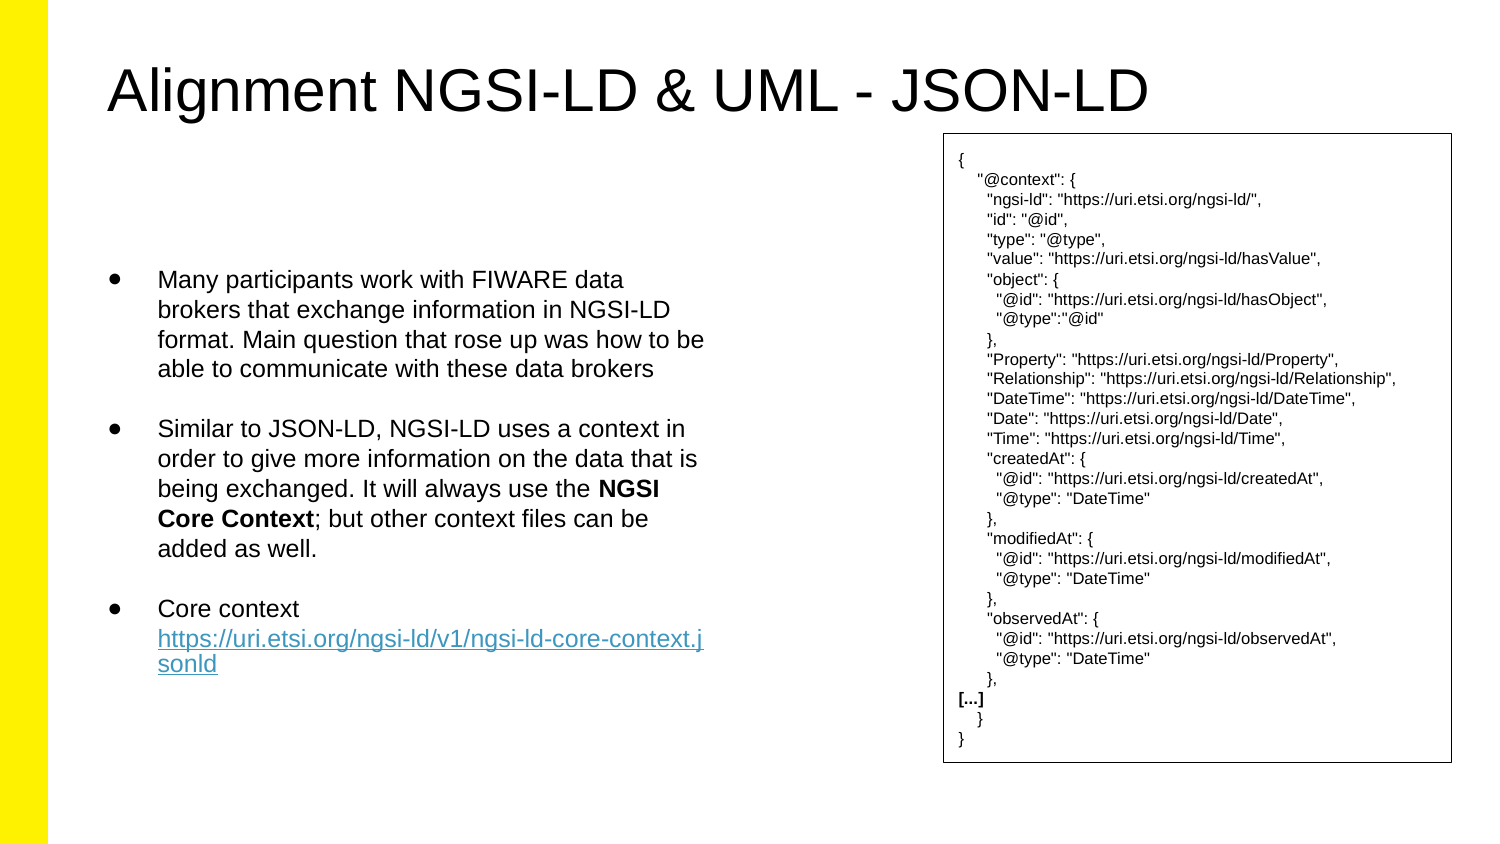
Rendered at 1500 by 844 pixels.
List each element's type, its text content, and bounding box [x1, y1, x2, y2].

text_box Many participants work with FIWARE data brokers that exchange information in NGSI-LD format. Main question that rose up was how to be able to communicate with these data brokers Similar to JSON-LD, NGSI-LD uses a context in order to give more information on the data that is being exchanged. It will always use the NGSI Core Context; but other context files can be added as well. Core context https://uri.etsi.org/ngsi-ld/v1/ngsi-ld-core-context.jsonld [67, 248, 727, 698]
text_box { "@context": { "ngsi-ld": "https://uri.etsi.org/ngsi-ld/", "id": "@id", "type": "@type", "value": "https://uri.etsi.org/ngsi-ld/hasValue", "object": { "@id": "https://uri.etsi.org/ngsi-ld/hasObject", "@type":"@id" }, "Property": "https://uri.etsi.org/ngsi-ld/Property", "Relationship": "https://uri.etsi.org/ngsi-ld/Relationship", "DateTime": "https://uri.etsi.org/ngsi-ld/DateTime", "Date": "https://uri.etsi.org/ngsi-ld/Date", "Time": "https://uri.etsi.org/ngsi-ld/Time", "createdAt": { "@id": "https://uri.etsi.org/ngsi-ld/createdAt", "@type": "DateTime" }, "modifiedAt": { "@id": "https://uri.etsi.org/ngsi-ld/modifiedAt", "@type": "DateTime" }, "observedAt": { "@id": "https://uri.etsi.org/ngsi-ld/observedAt", "@type": "DateTime" }, [...] } } [943, 133, 1452, 763]
text_box Alignment NGSI-LD & UML - JSON-LD [96, 44, 1452, 167]
